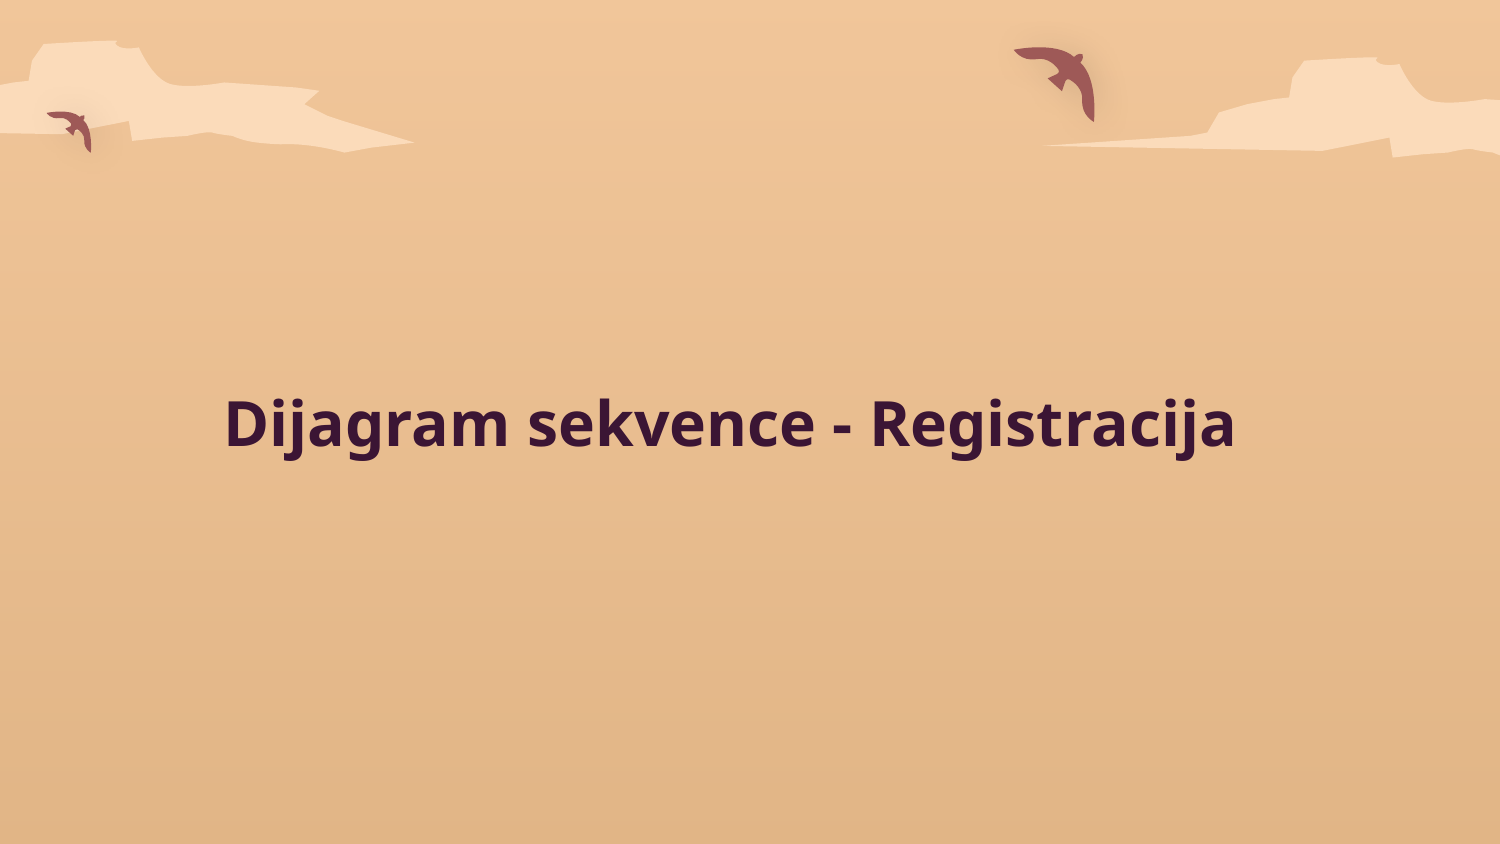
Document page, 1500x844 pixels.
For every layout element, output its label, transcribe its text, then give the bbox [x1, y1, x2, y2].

title Dijagram sekvence - Registracija [97, 369, 1364, 475]
